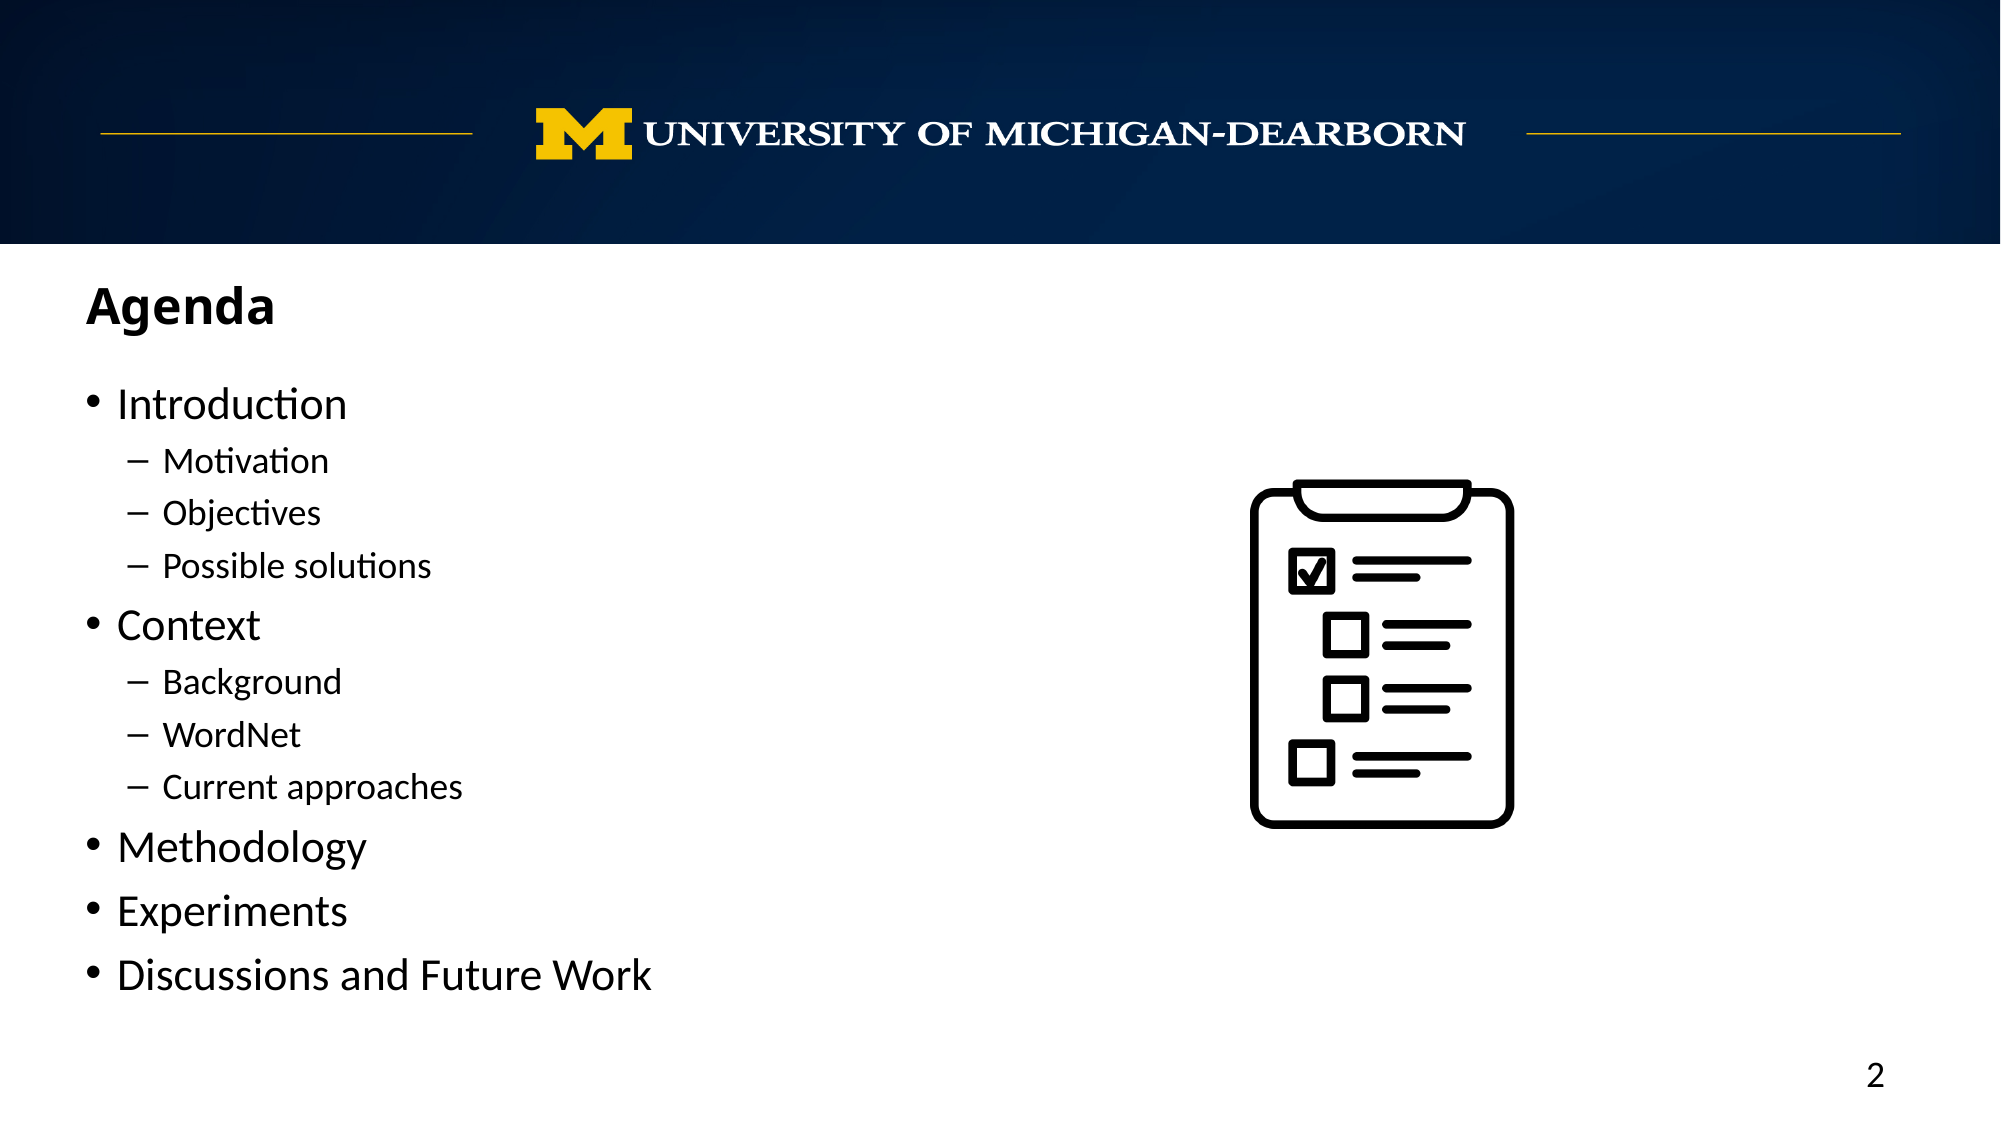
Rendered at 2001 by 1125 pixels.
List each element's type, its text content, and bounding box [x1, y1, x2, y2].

slide_number 2 [1433, 1042, 1900, 1103]
text_box Agenda [71, 267, 2000, 343]
picture [0, 0, 2001, 1125]
list Introduction Motivation Objectives Possible solutions Context Background WordNet Current approaches Methodology Experiments Discussions and Future Work [70, 365, 1434, 1043]
